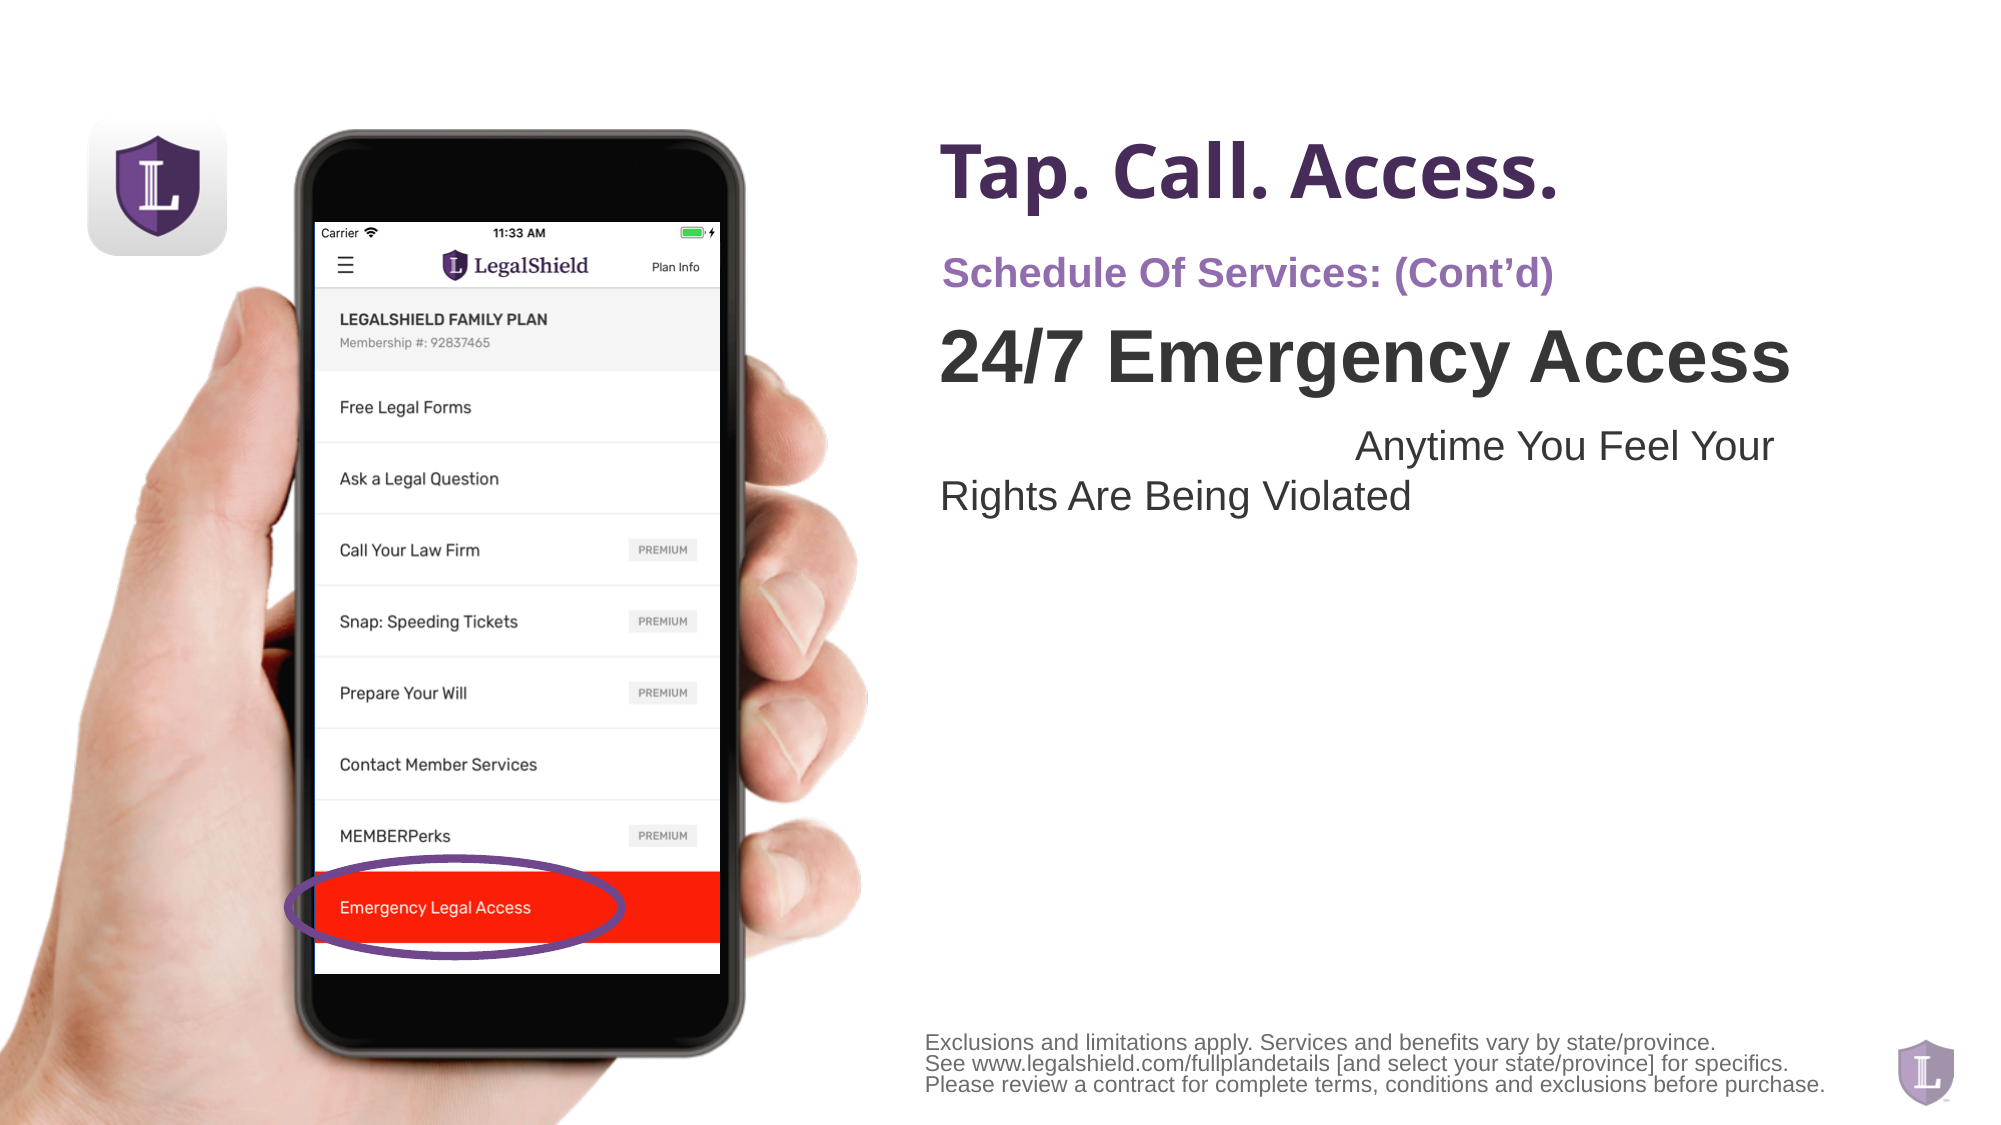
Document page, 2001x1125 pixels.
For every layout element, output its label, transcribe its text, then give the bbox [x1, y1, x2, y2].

text_box Exclusions and limitations apply. Services and benefits vary by state/province. See www.legalshield.com/fullplandetails [and select your state/province] for specifics. Please review a contract for complete terms, conditions and exclusions before purchase. [924, 1034, 1890, 1098]
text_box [87, 116, 227, 256]
list 24/7 Emergency Access Anytime You Feel Your Rights Are Being Violated [924, 304, 1863, 886]
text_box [0, 116, 881, 1125]
text_box Tap. Call. Access. [924, 116, 1975, 222]
text_box Schedule Of Services: (Cont’d) [926, 238, 1570, 304]
picture [315, 222, 720, 974]
